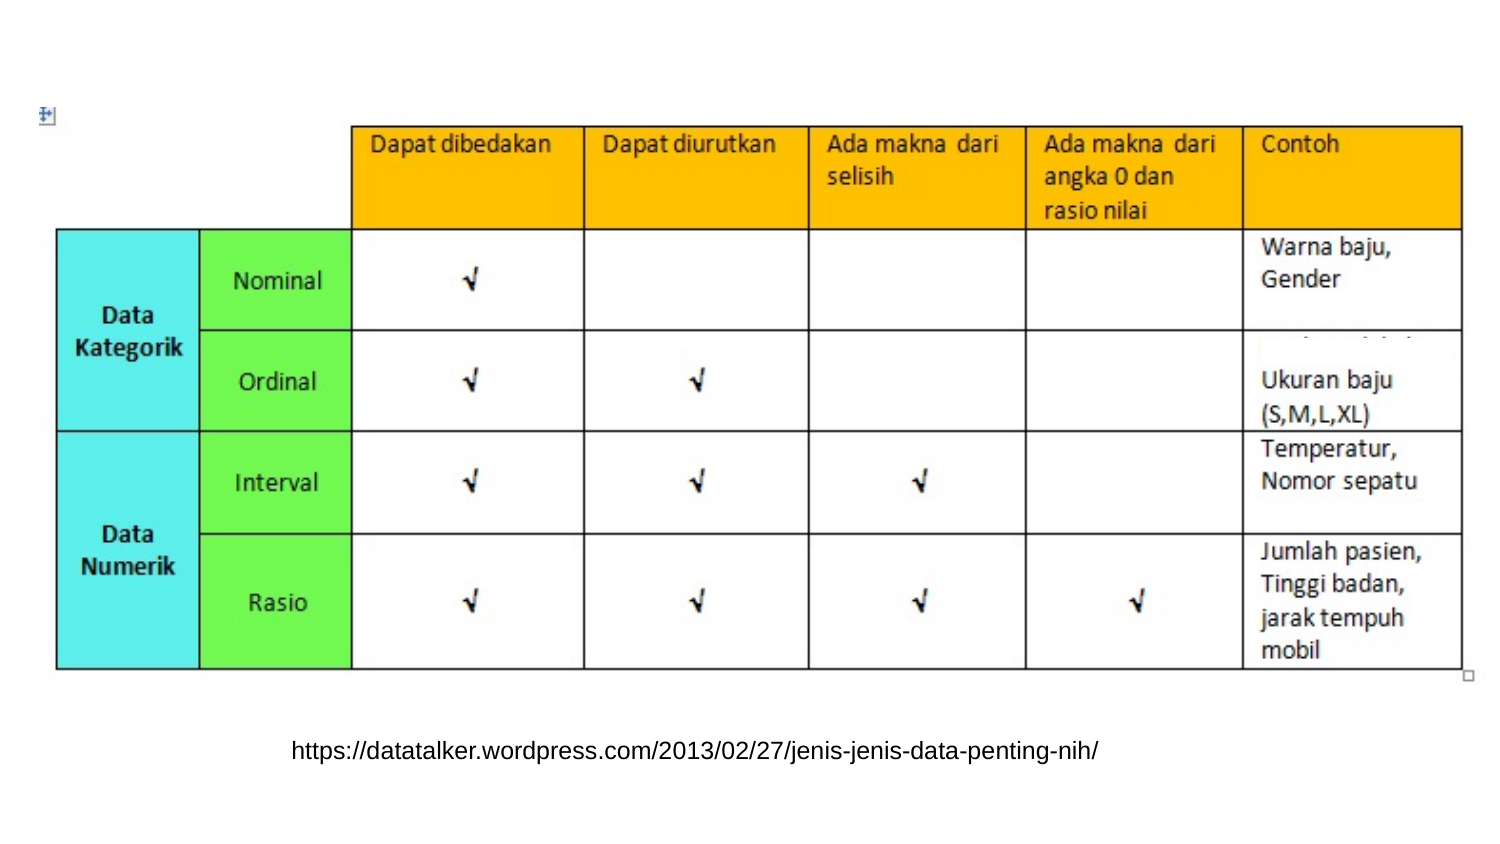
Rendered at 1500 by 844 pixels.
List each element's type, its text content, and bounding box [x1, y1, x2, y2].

picture [39, 107, 1490, 700]
text_box https://datatalker.wordpress.com/2013/02/27/jenis-jenis-data-penting-nih/ [276, 720, 1281, 781]
